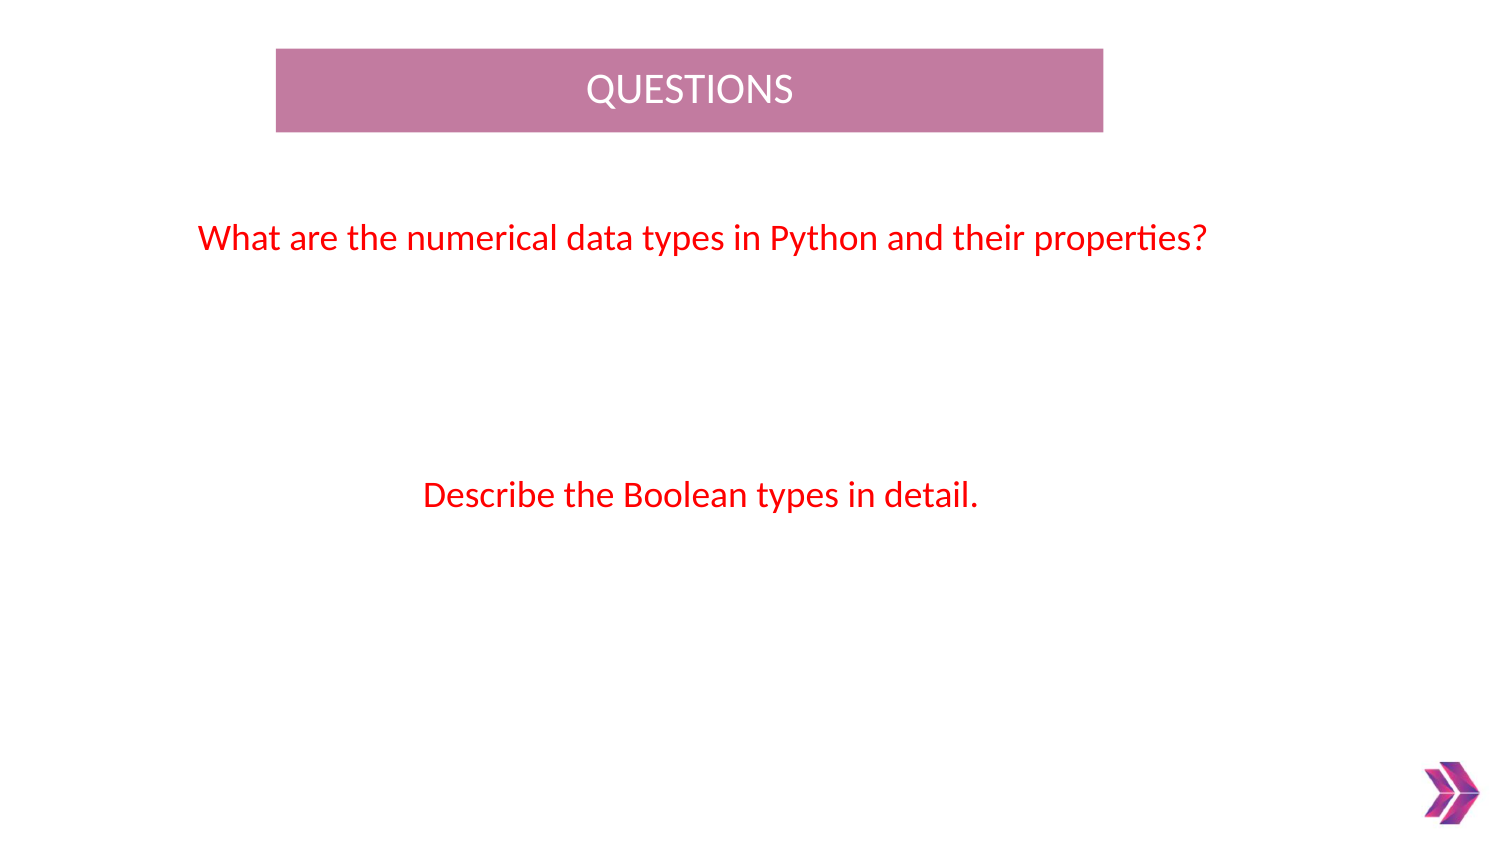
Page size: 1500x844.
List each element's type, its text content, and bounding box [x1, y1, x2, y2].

text_box What are the numerical data types in Python and their properties? Describe the Boolean types in detail. [74, 156, 1387, 785]
picture [1396, 749, 1500, 844]
text_box QUESTIONS [275, 48, 1104, 133]
